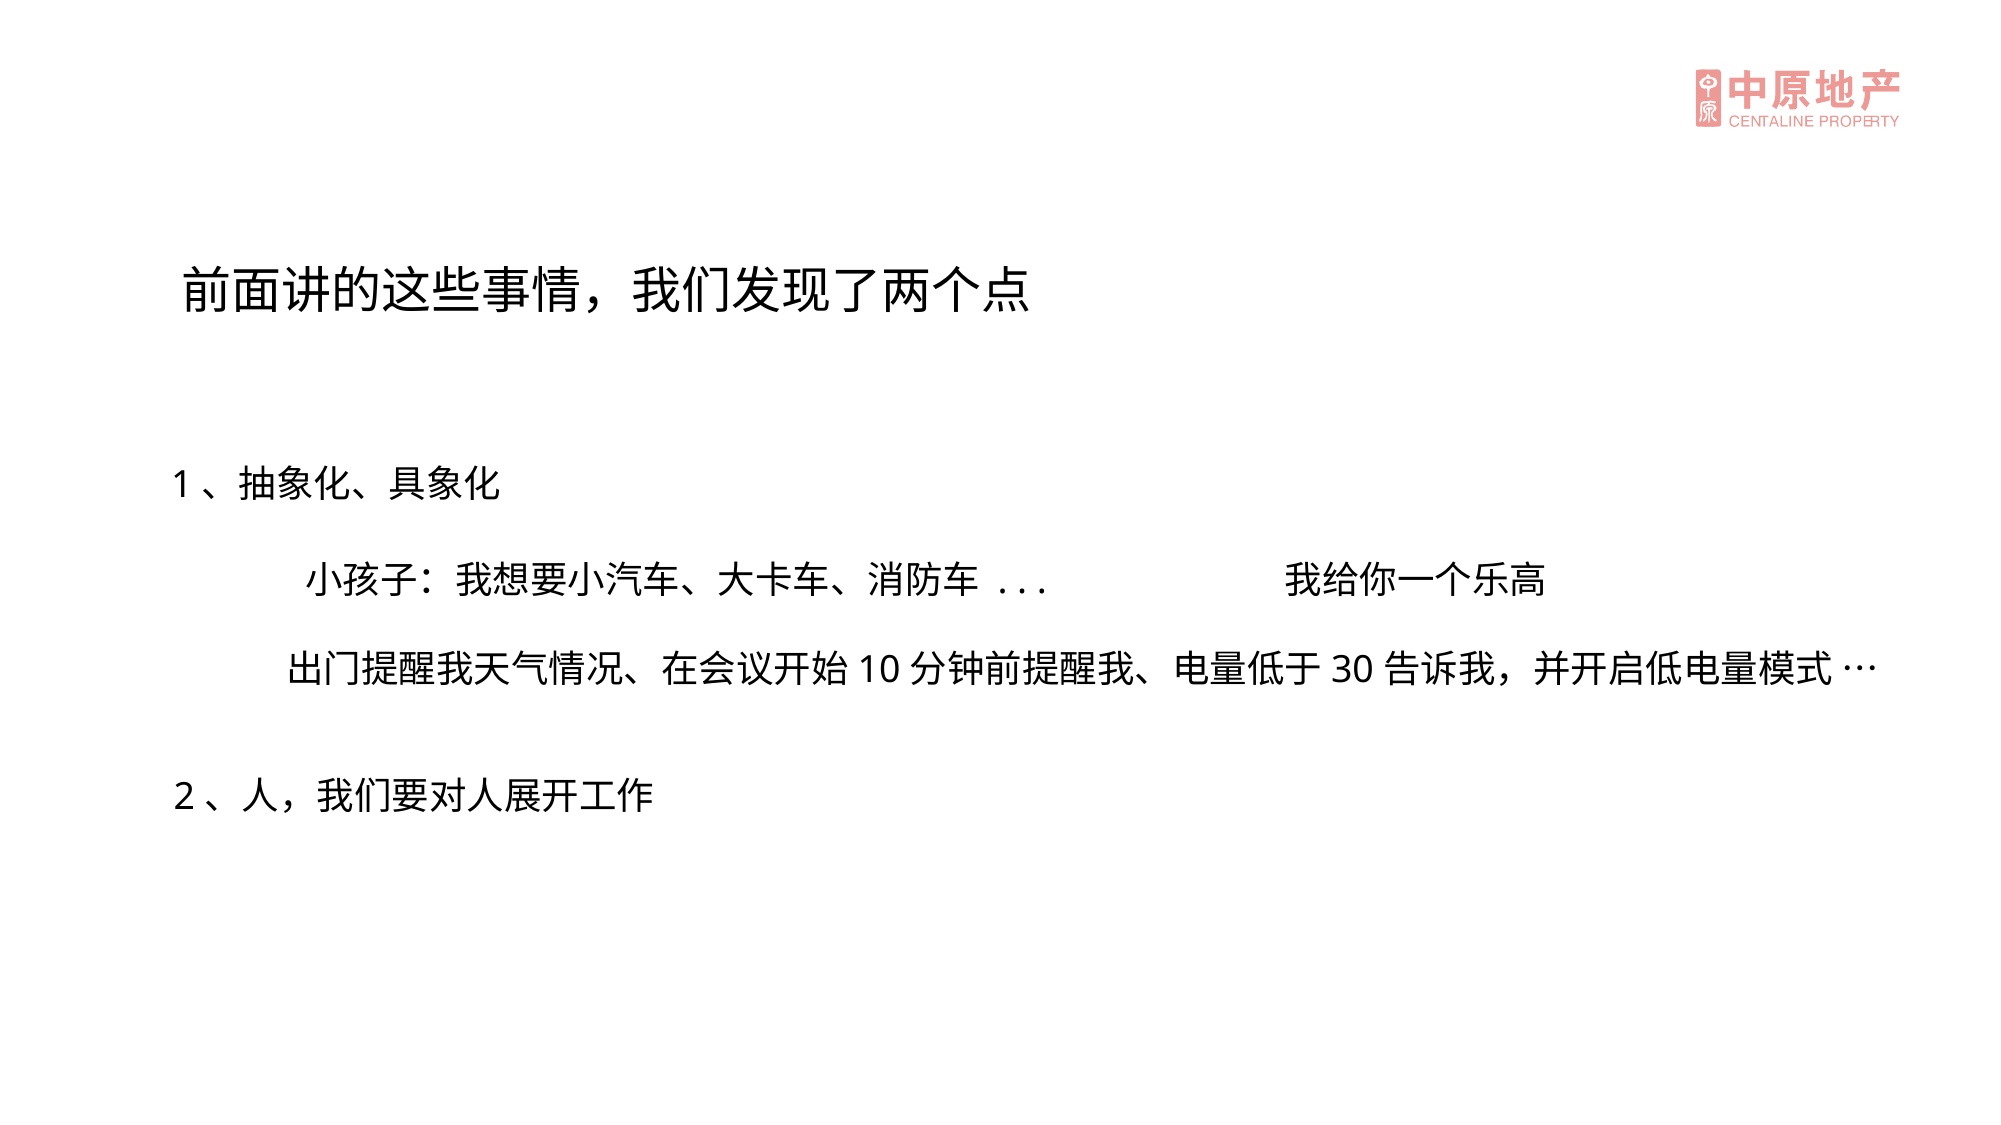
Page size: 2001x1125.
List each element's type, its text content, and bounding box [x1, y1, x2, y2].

text_box 2、人，我们要对人展开工作 [158, 764, 669, 824]
text_box 前面讲的这些事情，我们发现了两个点 [166, 251, 1047, 326]
text_box 出门提醒我天气情况、在会议开始10分钟前提醒我、电量低于30告诉我，并开启低电量模式 … [271, 637, 1894, 698]
text_box 1、抽象化、具象化 [156, 452, 517, 513]
text_box [1695, 68, 1900, 128]
text_box 我给你一个乐高 [1269, 548, 1563, 609]
text_box 小孩子：我想要小汽车、大卡车、消防车 . . . [290, 548, 1062, 609]
